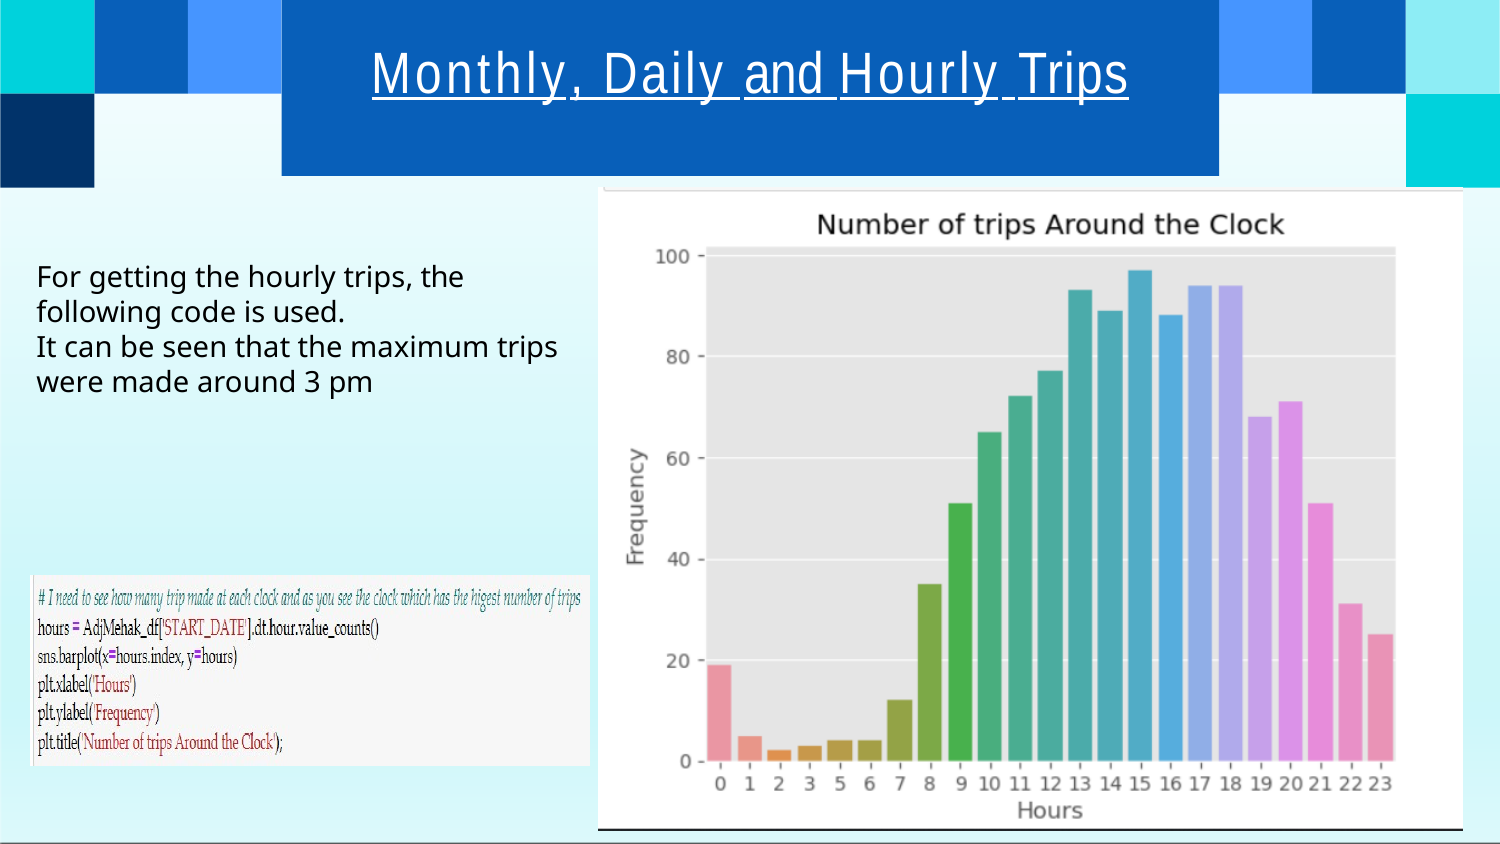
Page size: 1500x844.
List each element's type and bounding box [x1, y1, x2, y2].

text_box [0, 0, 1500, 844]
text_box [29, 187, 1464, 831]
